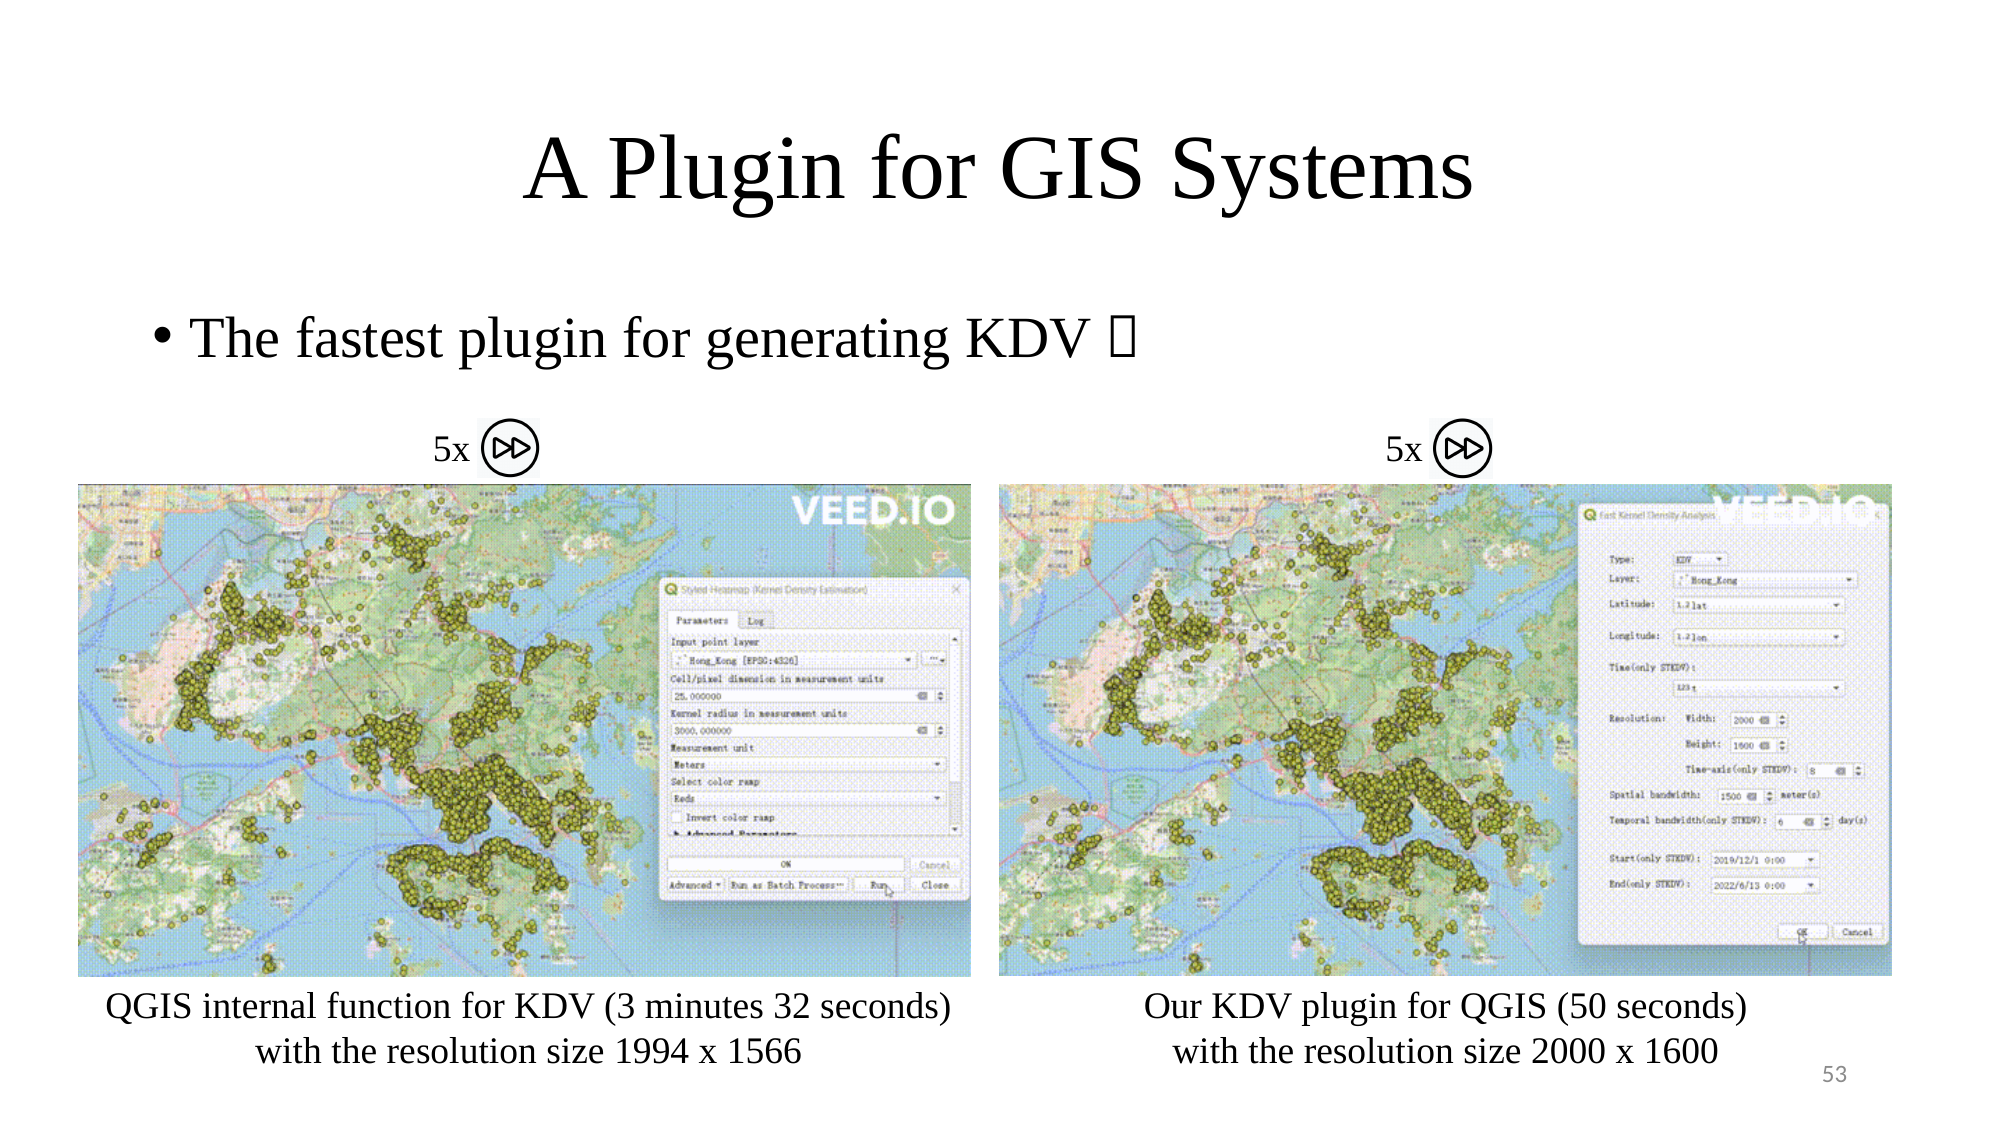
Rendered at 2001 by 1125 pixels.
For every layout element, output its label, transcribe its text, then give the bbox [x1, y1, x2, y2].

list The fastest plugin for generating KDV  [137, 299, 1863, 1014]
title A Plugin for GIS Systems [137, 59, 1863, 278]
slide_number 53 [1412, 1042, 1863, 1103]
picture [1429, 418, 1493, 479]
text_box 5x [1370, 416, 1438, 477]
text_box Our KDV plugin for QGIS (50 seconds) with the resolution size 2000 x 1600 [1128, 976, 1763, 1079]
picture [999, 484, 1892, 976]
text_box 5x [418, 416, 486, 477]
picture [78, 484, 971, 977]
text_box QGIS internal function for KDV (3 minutes 32 seconds) with the resolution size 1994 x 1566 [90, 977, 967, 1079]
picture [477, 418, 540, 478]
